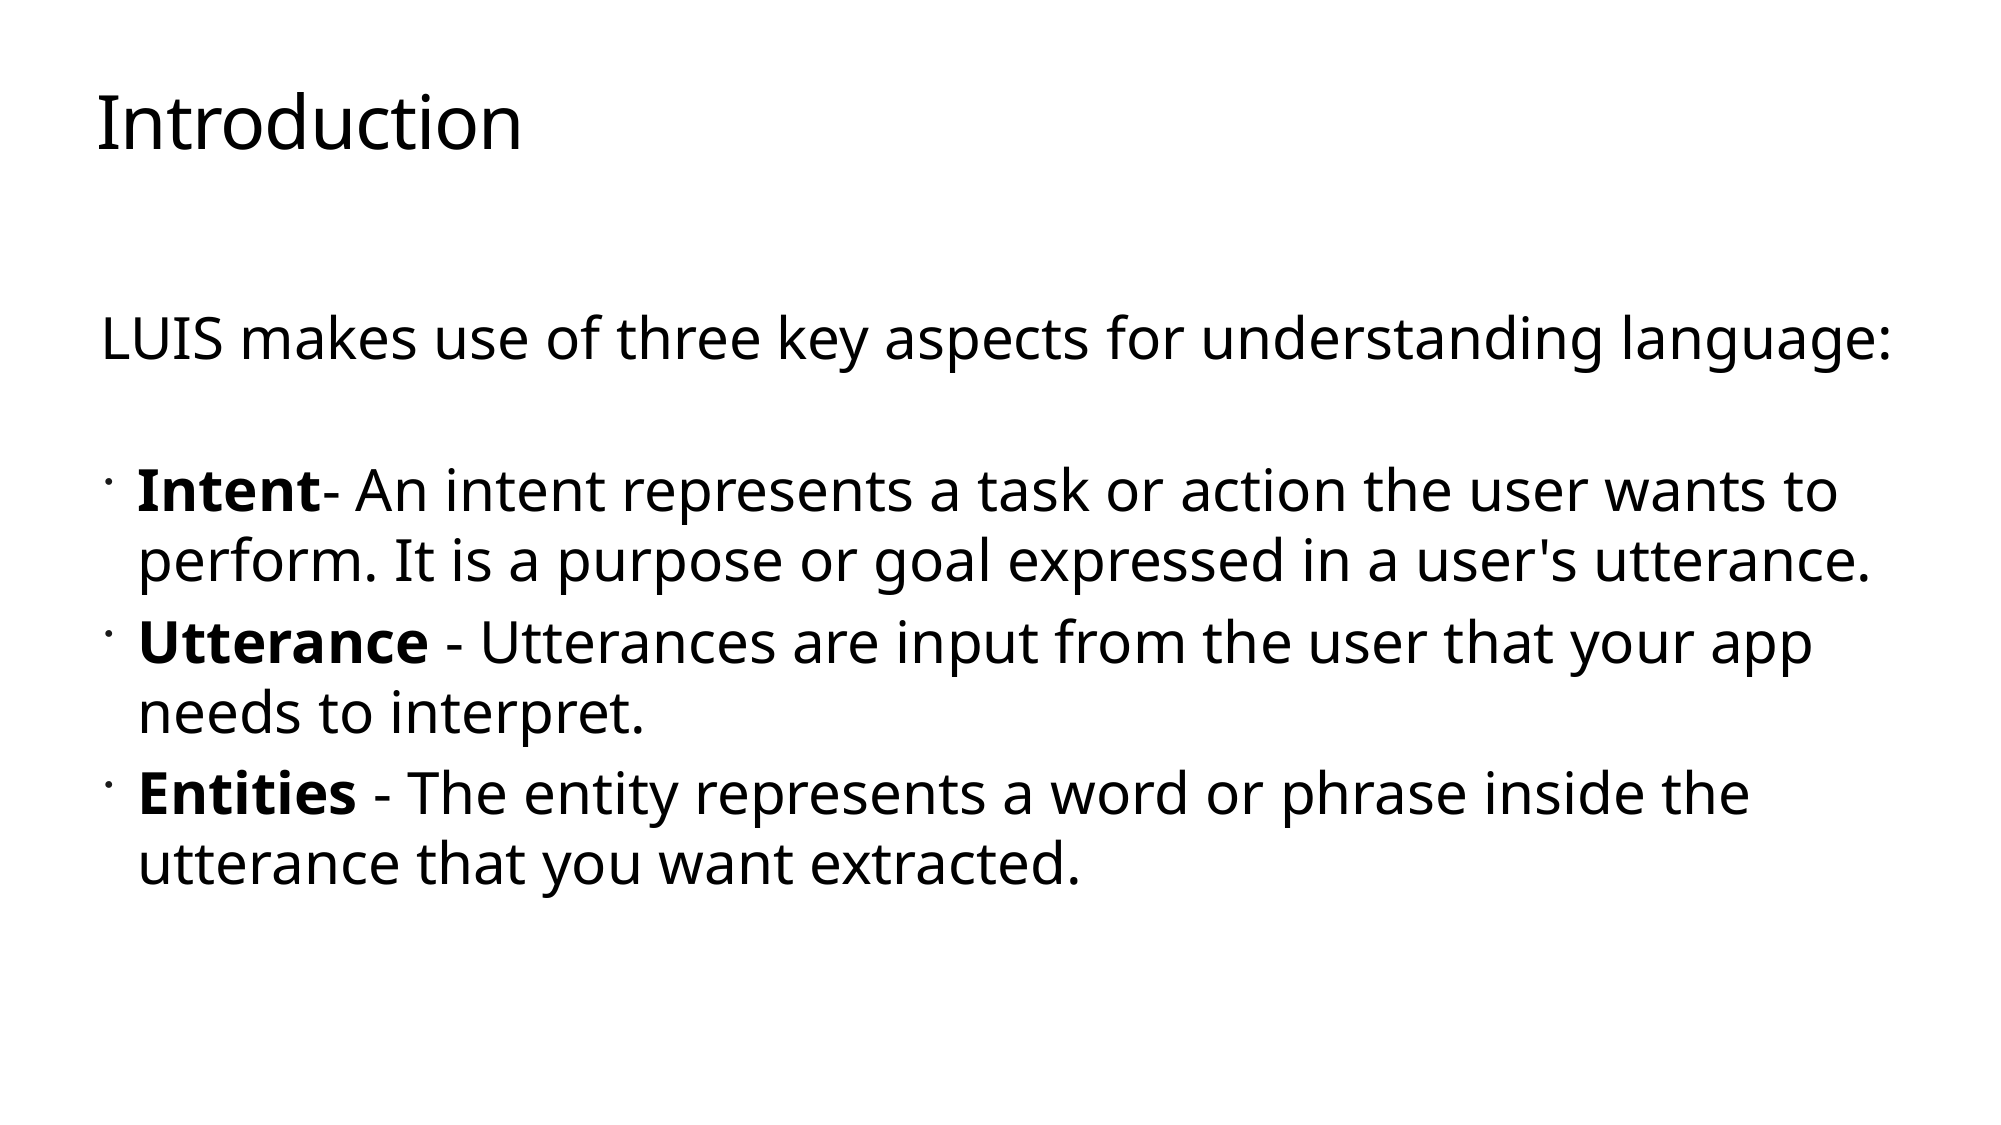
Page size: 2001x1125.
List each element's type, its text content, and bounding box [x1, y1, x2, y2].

title Introduction [96, 75, 1904, 166]
list LUIS makes use of three key aspects for understanding language: Intent- An intent represents a task or action the user wants to perform. It is a purpose or goal expressed in a user's utterance. Utterance - Utterances are input from the user that your app needs to interpret. Entities - The entity represents a word or phrase inside the utterance that you want extracted. [100, 301, 1900, 910]
